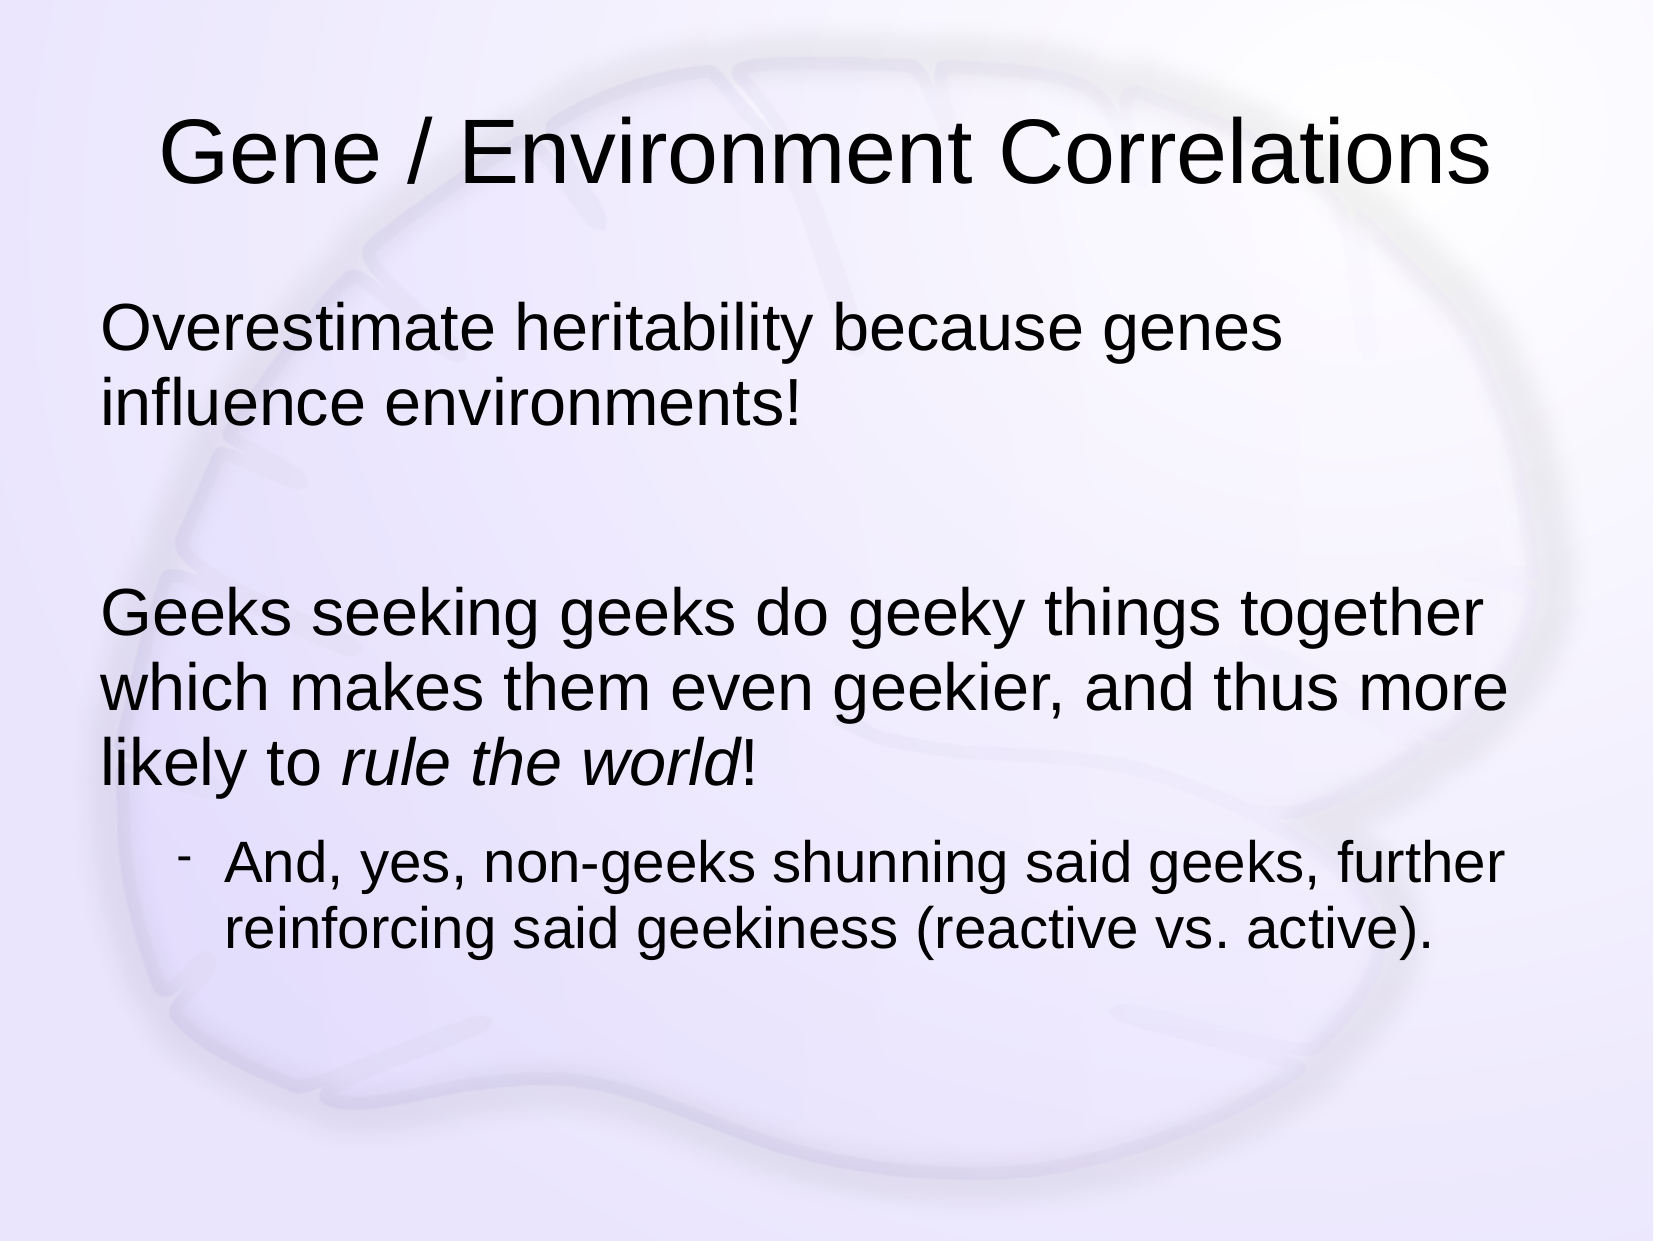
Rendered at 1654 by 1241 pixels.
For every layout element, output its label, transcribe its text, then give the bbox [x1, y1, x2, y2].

picture [0, 0, 1654, 1241]
title Gene / Environment Correlations [82, 49, 1571, 257]
list Overestimate heritability because genes influence environments! Geeks seeking geeks do geeky things together which makes them even geekier, and thus more likely to rule the world! And, yes, non-geeks shunning said geeks, further reinforcing said geekiness (reactive vs. active). [82, 290, 1571, 1110]
